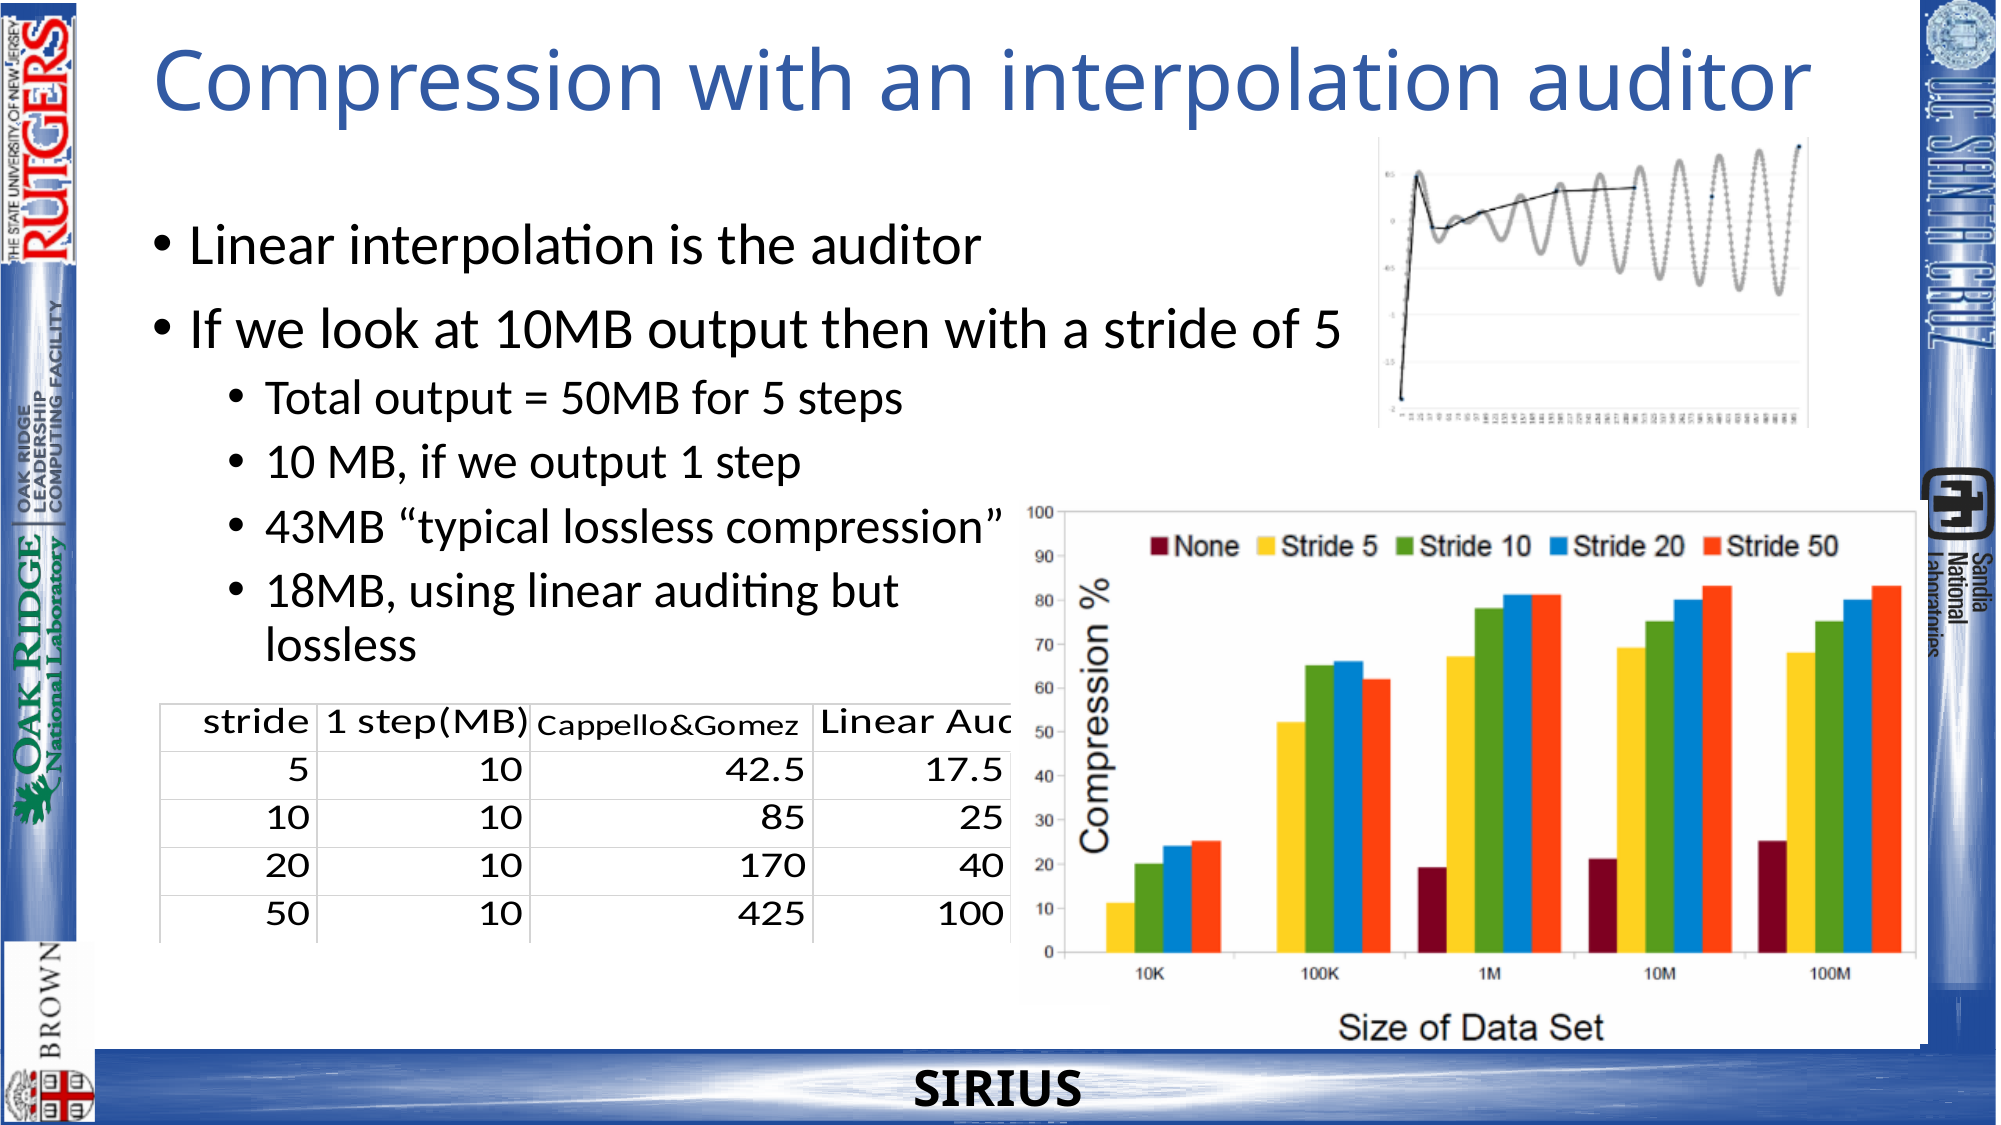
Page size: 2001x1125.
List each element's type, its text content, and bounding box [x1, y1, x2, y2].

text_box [159, 703, 1013, 945]
picture [12, 301, 66, 825]
list Linear interpolation is the auditor If we look at 10MB output then with a stride of 5 Total output = 50MB for 5 steps 10 MB, if we output 1 step 43MB “typical lossless compression” 18MB, using linear auditing but lossless [137, 206, 1379, 1014]
picture [1019, 465, 1996, 1044]
title Compression with an interpolation auditor [137, 19, 1914, 149]
picture [1378, 137, 1809, 428]
picture [1921, 0, 1995, 348]
picture [5, 942, 94, 1121]
picture [1, 4, 75, 275]
